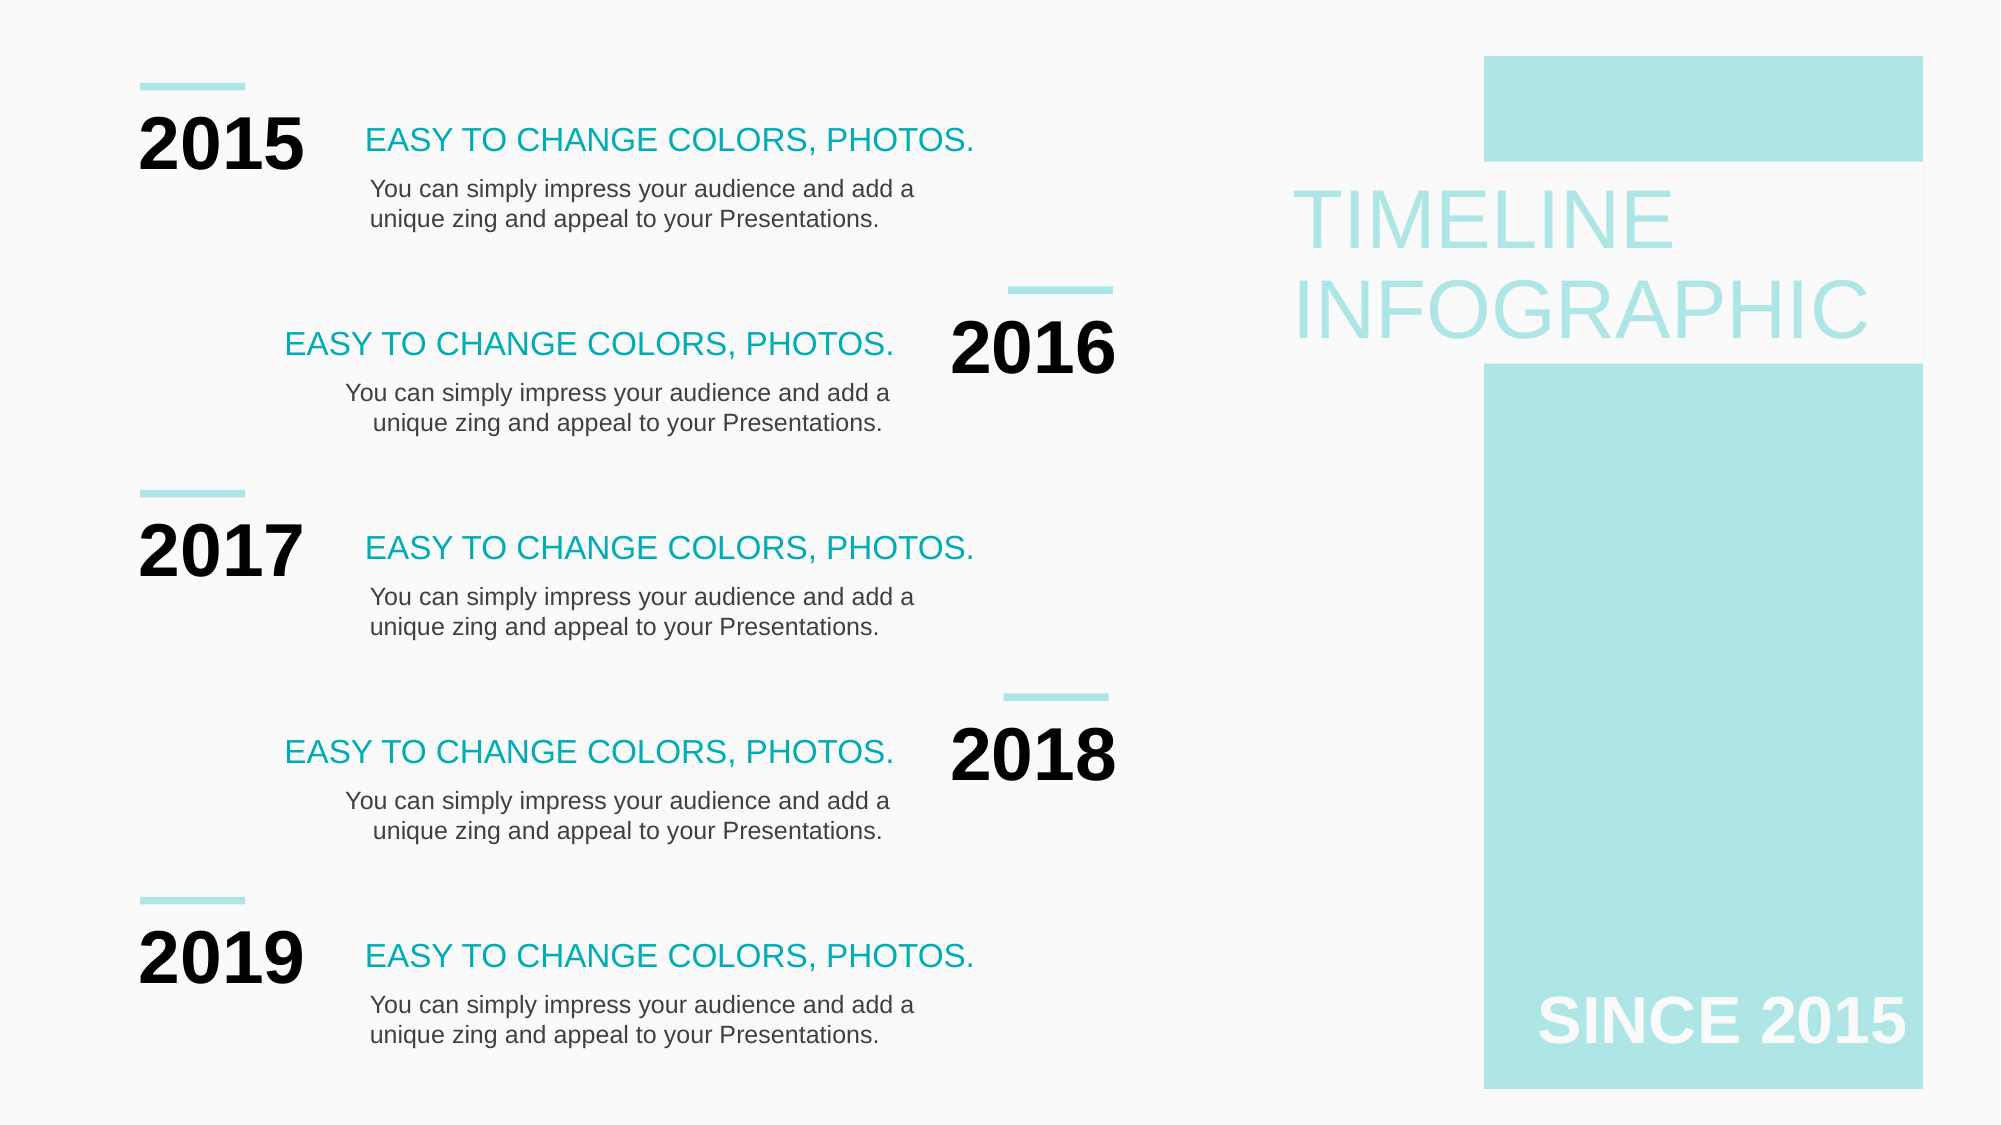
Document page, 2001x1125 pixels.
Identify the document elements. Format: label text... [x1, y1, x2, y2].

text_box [264, 314, 911, 446]
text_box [264, 722, 911, 853]
text_box TIMELINE INFOGRAPHIC [1277, 161, 1924, 364]
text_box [98, 896, 346, 1007]
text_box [349, 926, 996, 1057]
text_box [349, 111, 996, 242]
text_box [1483, 55, 1924, 161]
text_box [910, 286, 1158, 397]
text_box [349, 518, 996, 649]
text_box SINCE 2015 [1505, 969, 1923, 1064]
text_box [1483, 364, 1924, 1090]
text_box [98, 82, 346, 193]
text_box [98, 489, 346, 600]
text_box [910, 693, 1158, 804]
